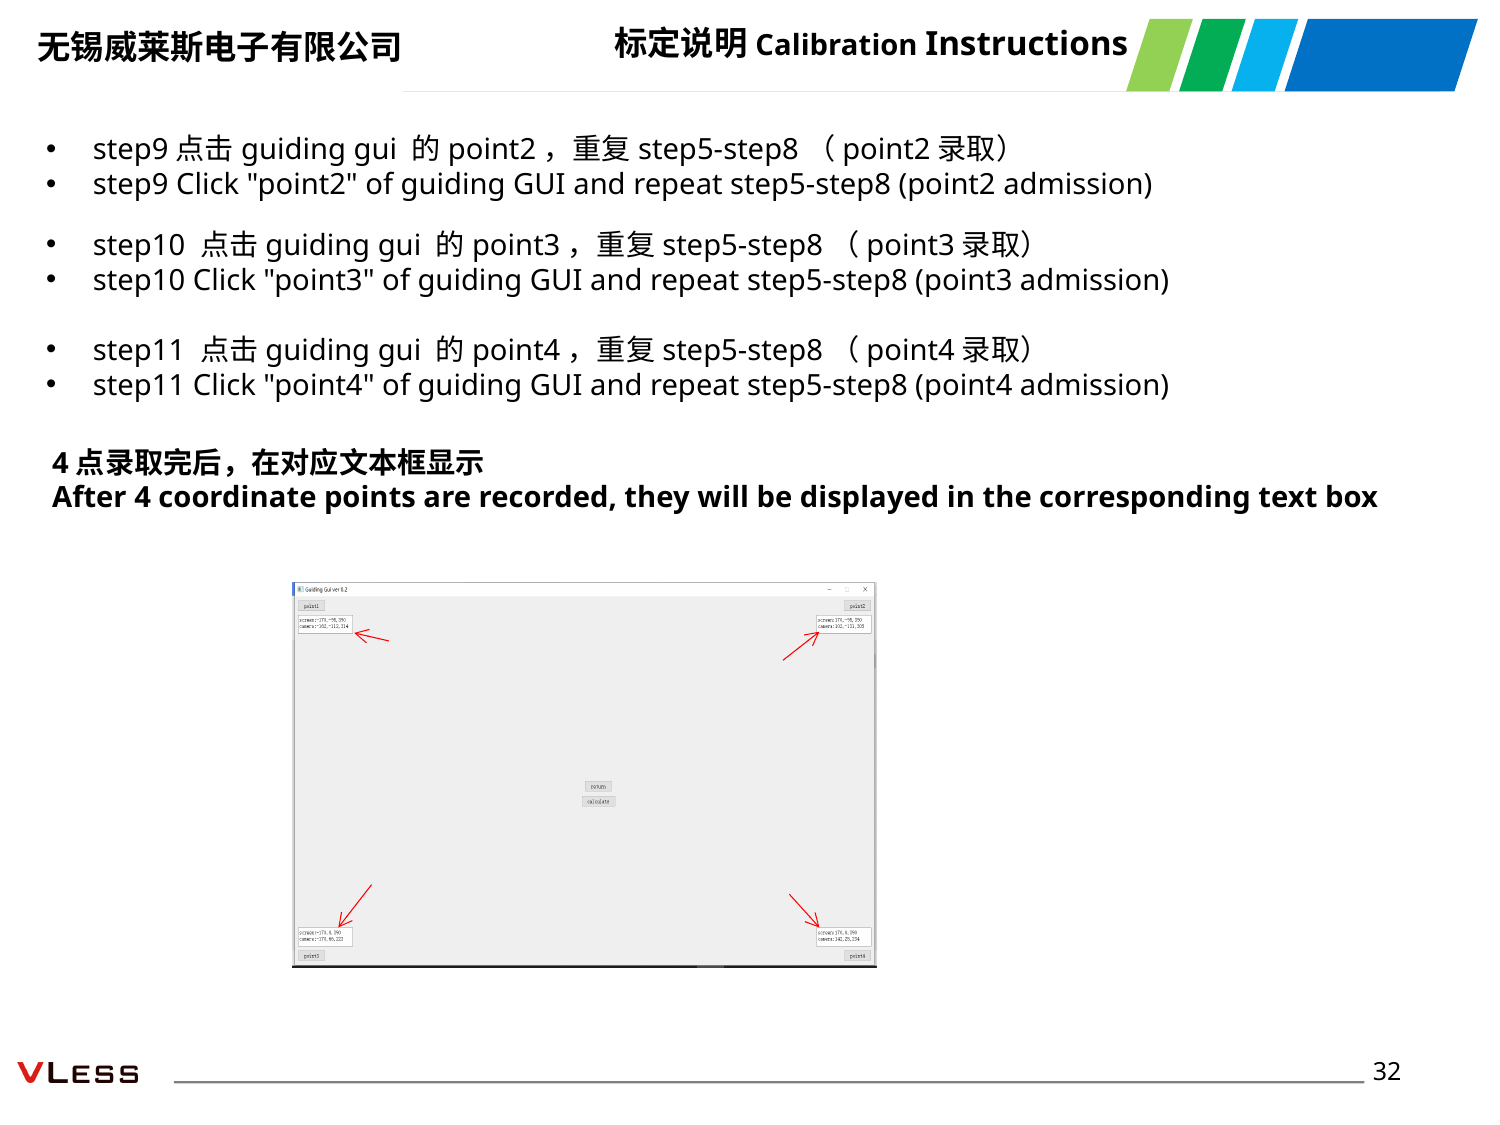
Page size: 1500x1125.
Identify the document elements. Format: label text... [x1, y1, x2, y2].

text_box step10 点击guiding gui 的point3，重复step5-step8（point3录取） step10 Click "point3" of guiding GUI and repeat step5-step8 (point3 admission) [31, 218, 1255, 323]
text_box step11 点击guiding gui 的point4，重复step5-step8（point4录取） step11 Click "point4" of guiding GUI and repeat step5-step8 (point4 admission) [31, 323, 1255, 444]
text_box 4点录取完后，在对应文本框显示 After 4 coordinate points are recorded, they will be displayed in the corresponding text box [37, 436, 1463, 557]
text_box step9点击guiding gui 的point2，重复step5-step8（point2录取） step9 Click "point2" of guiding GUI and repeat step5-step8 (point2 admission) [31, 123, 1255, 218]
text_box 标定说明Calibration Instructions [576, 14, 1221, 70]
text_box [292, 582, 877, 968]
picture [17, 1062, 138, 1083]
